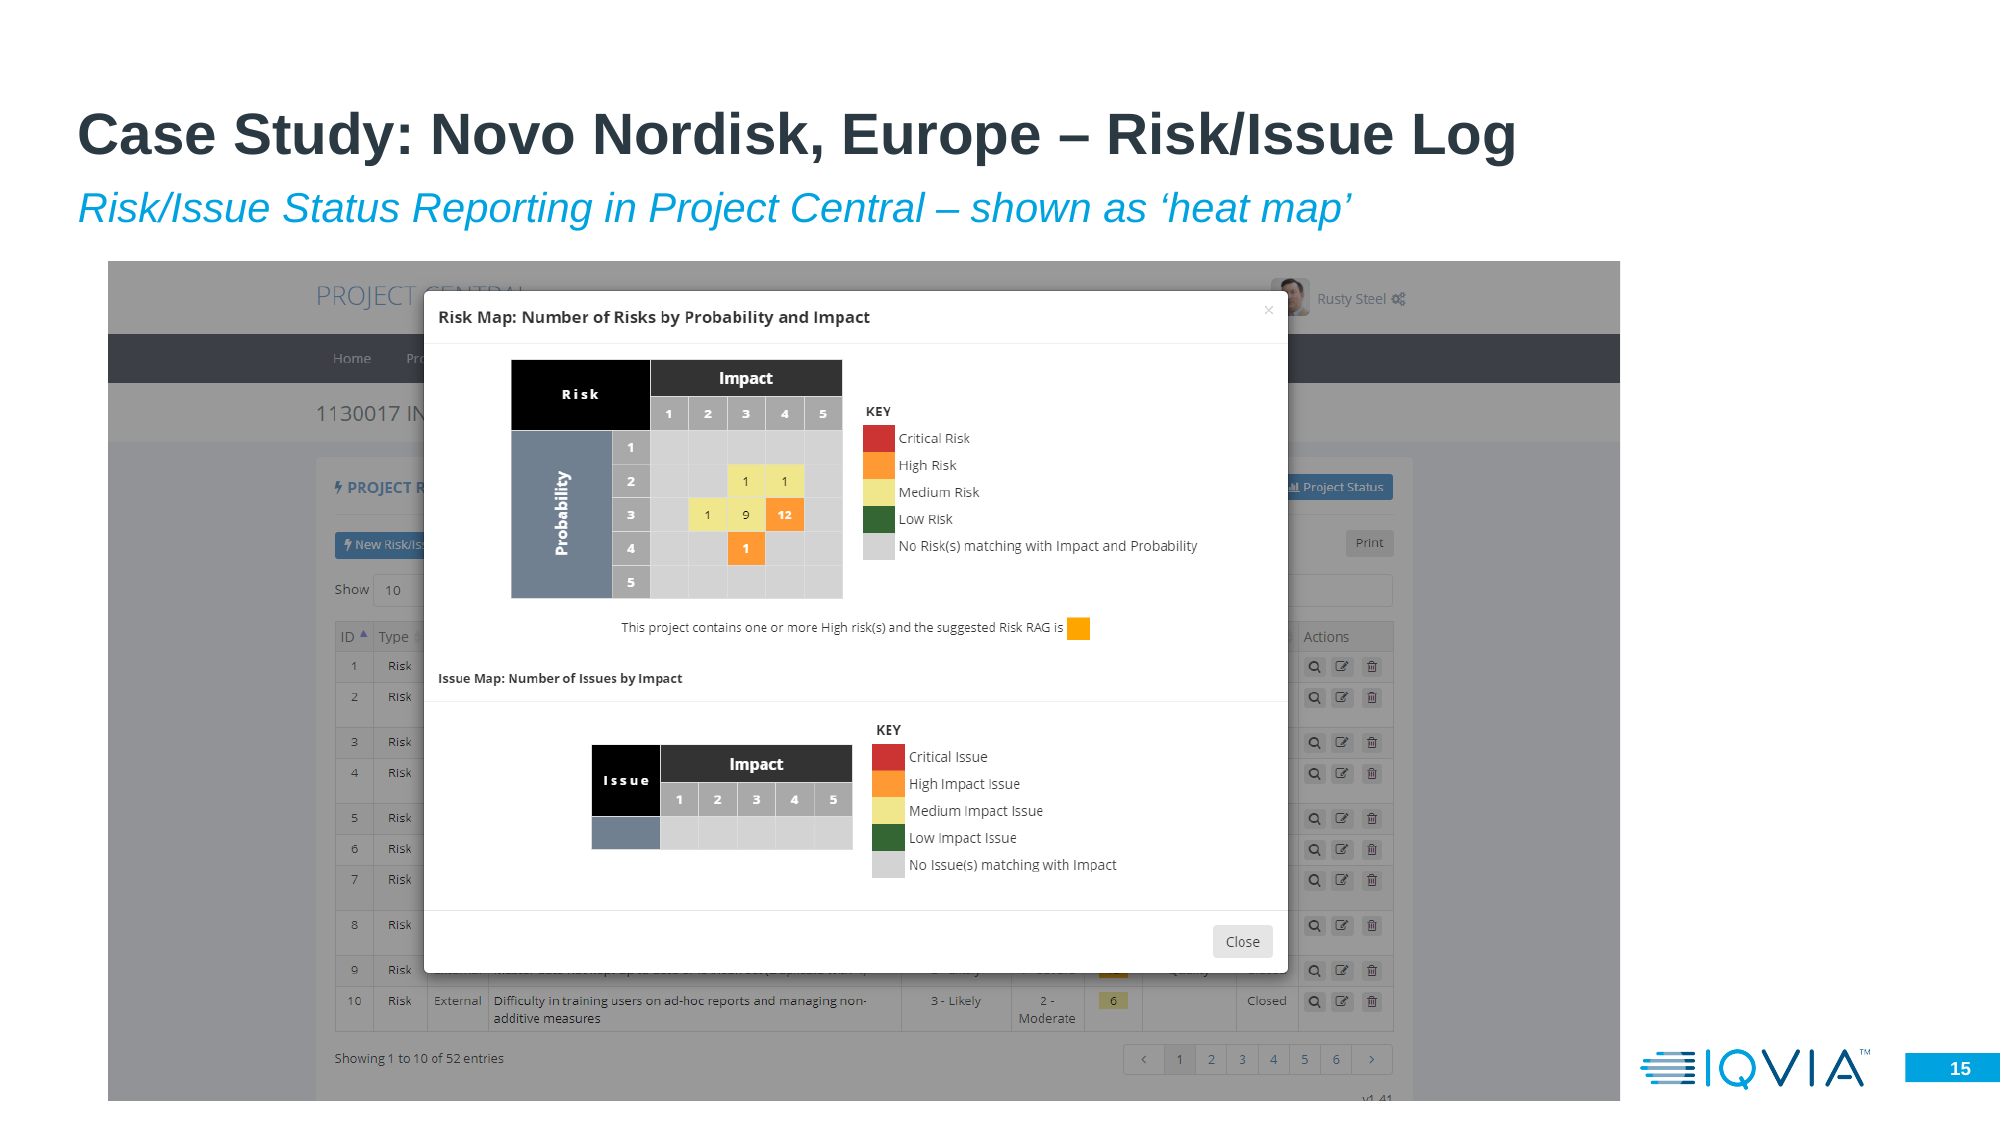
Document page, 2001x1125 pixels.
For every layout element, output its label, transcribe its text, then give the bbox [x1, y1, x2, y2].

list Risk/Issue Status Reporting in Project Central – shown as ‘heat map’ [63, 178, 1924, 245]
picture [1744, 1049, 1870, 1090]
picture [108, 261, 1621, 1101]
picture [1640, 1049, 1743, 1090]
title Case Study: Novo Nordisk, Europe – Risk/Issue Log [63, 48, 1924, 175]
picture [1724, 1054, 1751, 1082]
